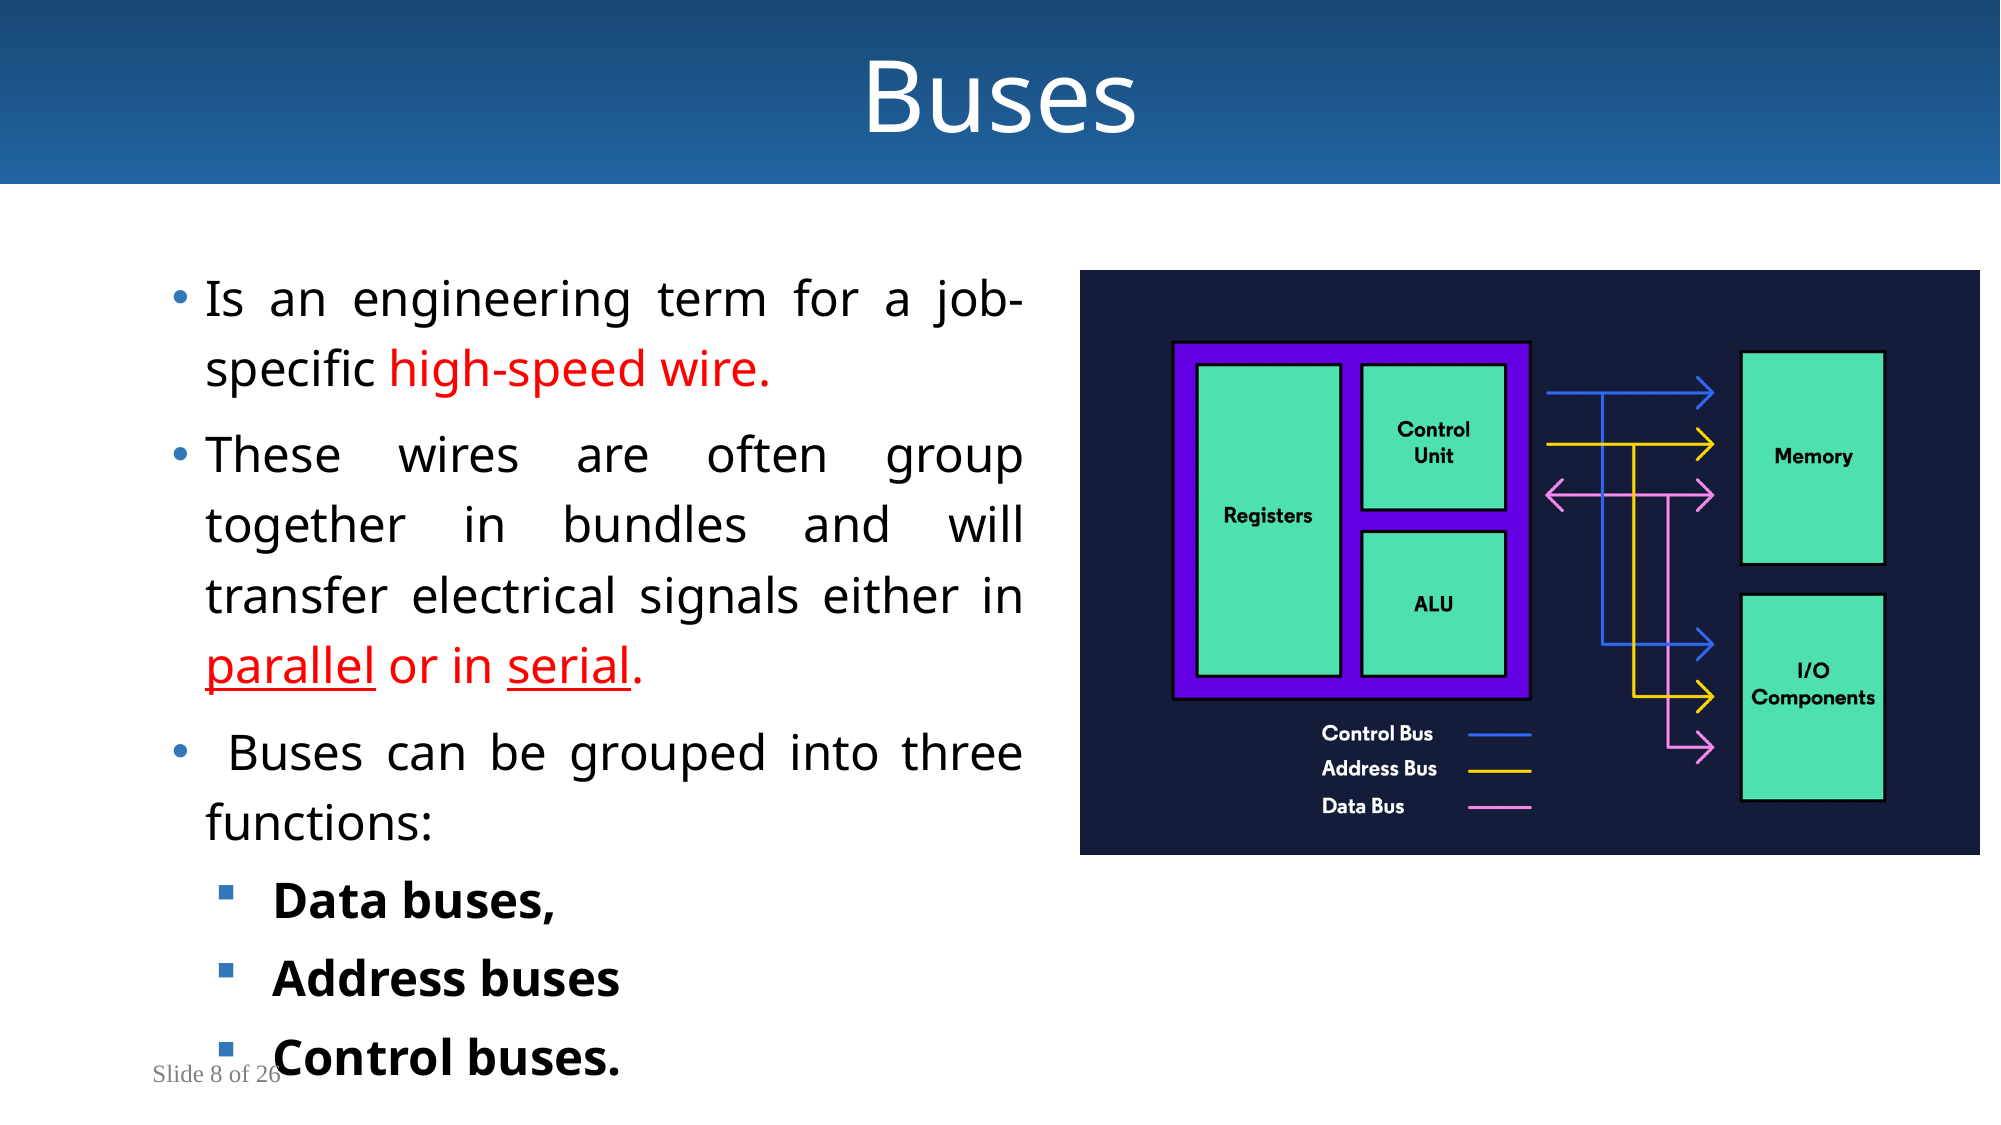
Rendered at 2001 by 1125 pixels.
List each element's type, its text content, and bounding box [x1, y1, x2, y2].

list Is an engineering term for a job-specific high-speed wire. These wires are often group together in bundles and will transfer electrical signals either in parallel or in serial. Buses can be grouped into three functions: Data buses, Address buses Control buses. [156, 247, 1040, 1103]
picture [1080, 270, 1980, 855]
slide_number Slide 8 of 26 [137, 1042, 588, 1103]
text_box Buses [0, 0, 2000, 185]
